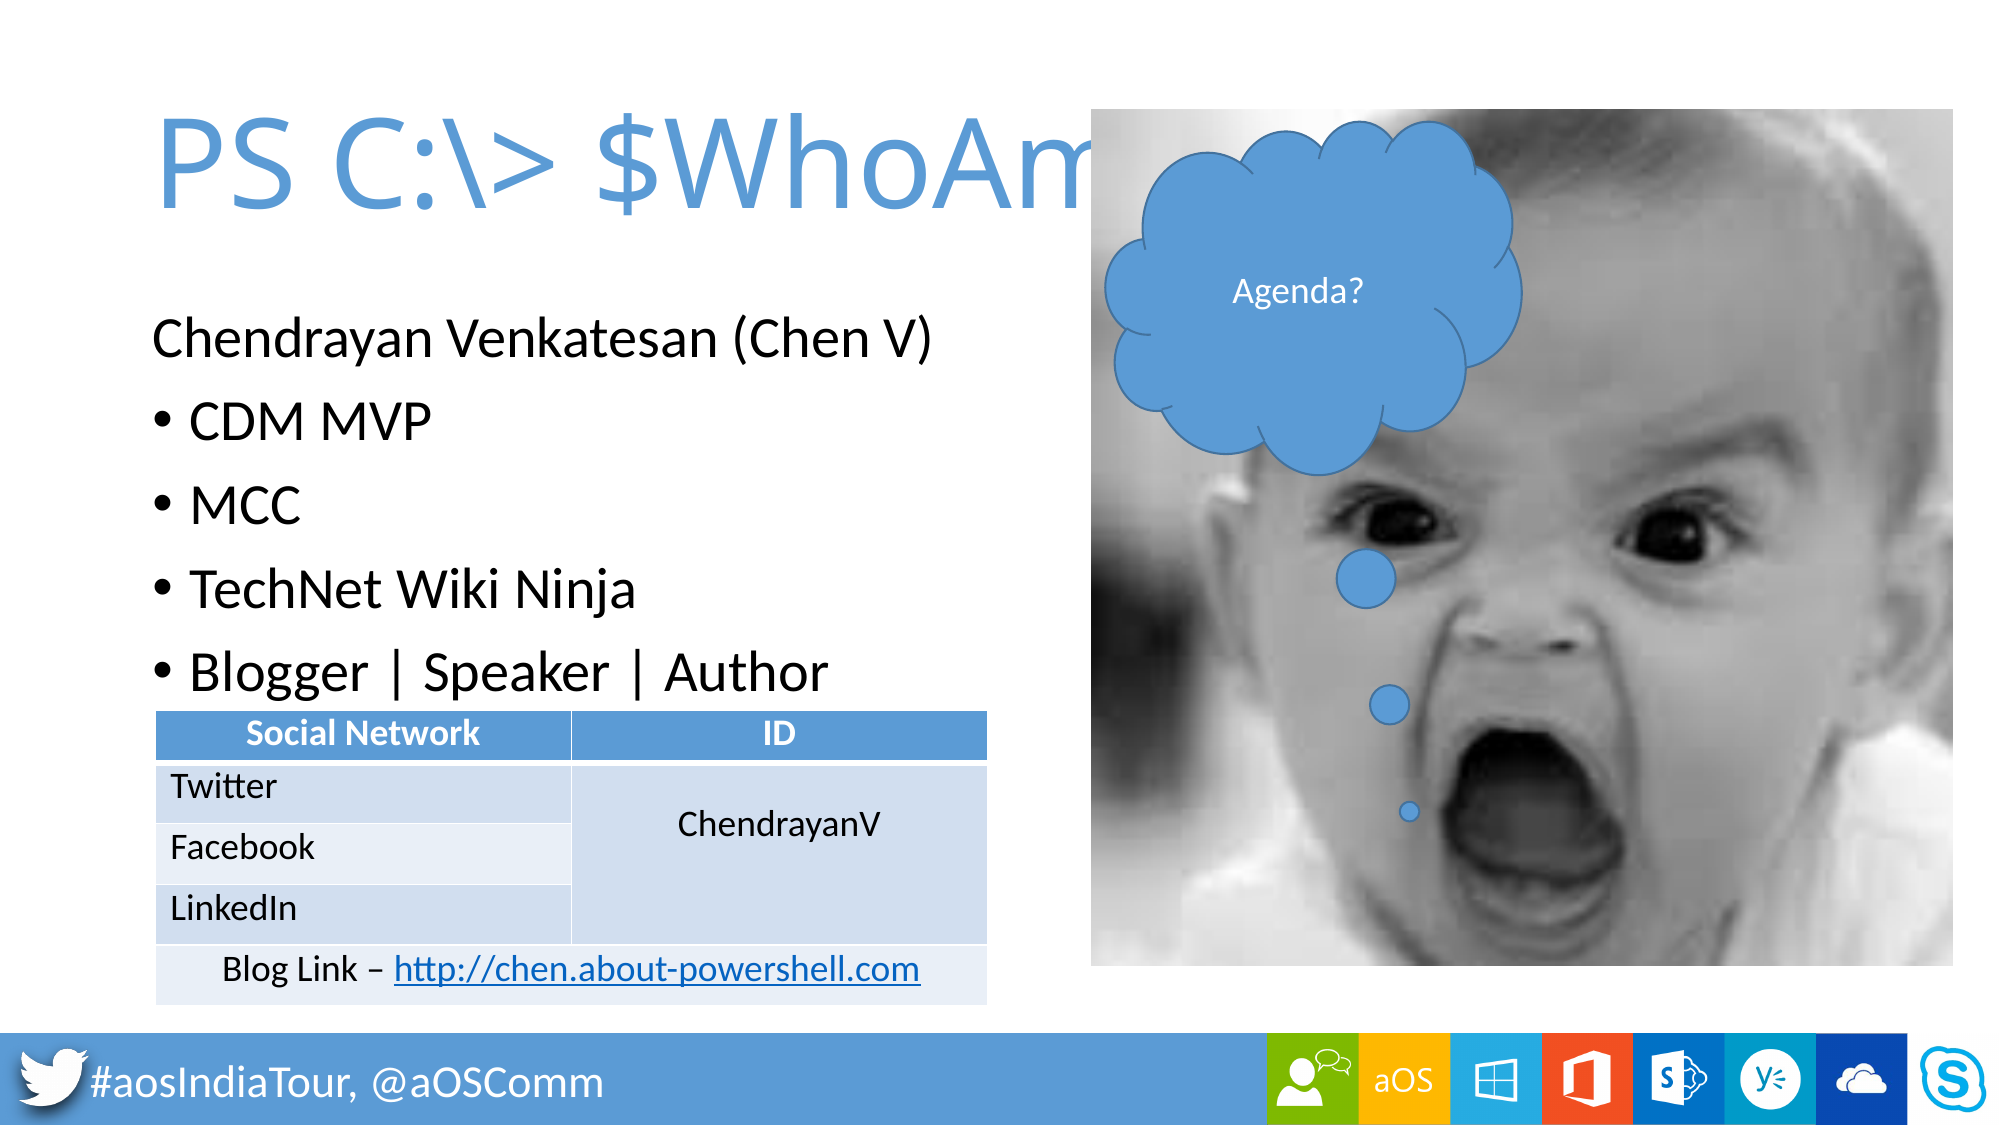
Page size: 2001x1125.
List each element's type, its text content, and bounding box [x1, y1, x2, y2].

table_cell Blog Link – http://chen.about-powershell.com [156, 946, 987, 1005]
picture [1741, 1050, 1800, 1109]
picture [1267, 1033, 1723, 1125]
picture [1817, 1033, 1999, 1125]
picture [0, 1033, 107, 1125]
table_cell ChendrayanV [572, 766, 987, 944]
title PS C:\> $WhoAmI [137, 59, 1863, 278]
table_cell Twitter [156, 766, 571, 823]
table_header Social Network [156, 711, 571, 760]
table_cell Facebook [156, 824, 571, 884]
list Chendrayan Venkatesan (Chen V) CDM MVP MCC TechNet Wiki Ninja Blogger | Speaker | Author [137, 299, 988, 1014]
picture [1091, 109, 1953, 966]
text_box #aosIndiaTour, @aOSComm [107, 1033, 1267, 1125]
table_header ID [572, 711, 987, 760]
table_cell LinkedIn [156, 885, 571, 944]
